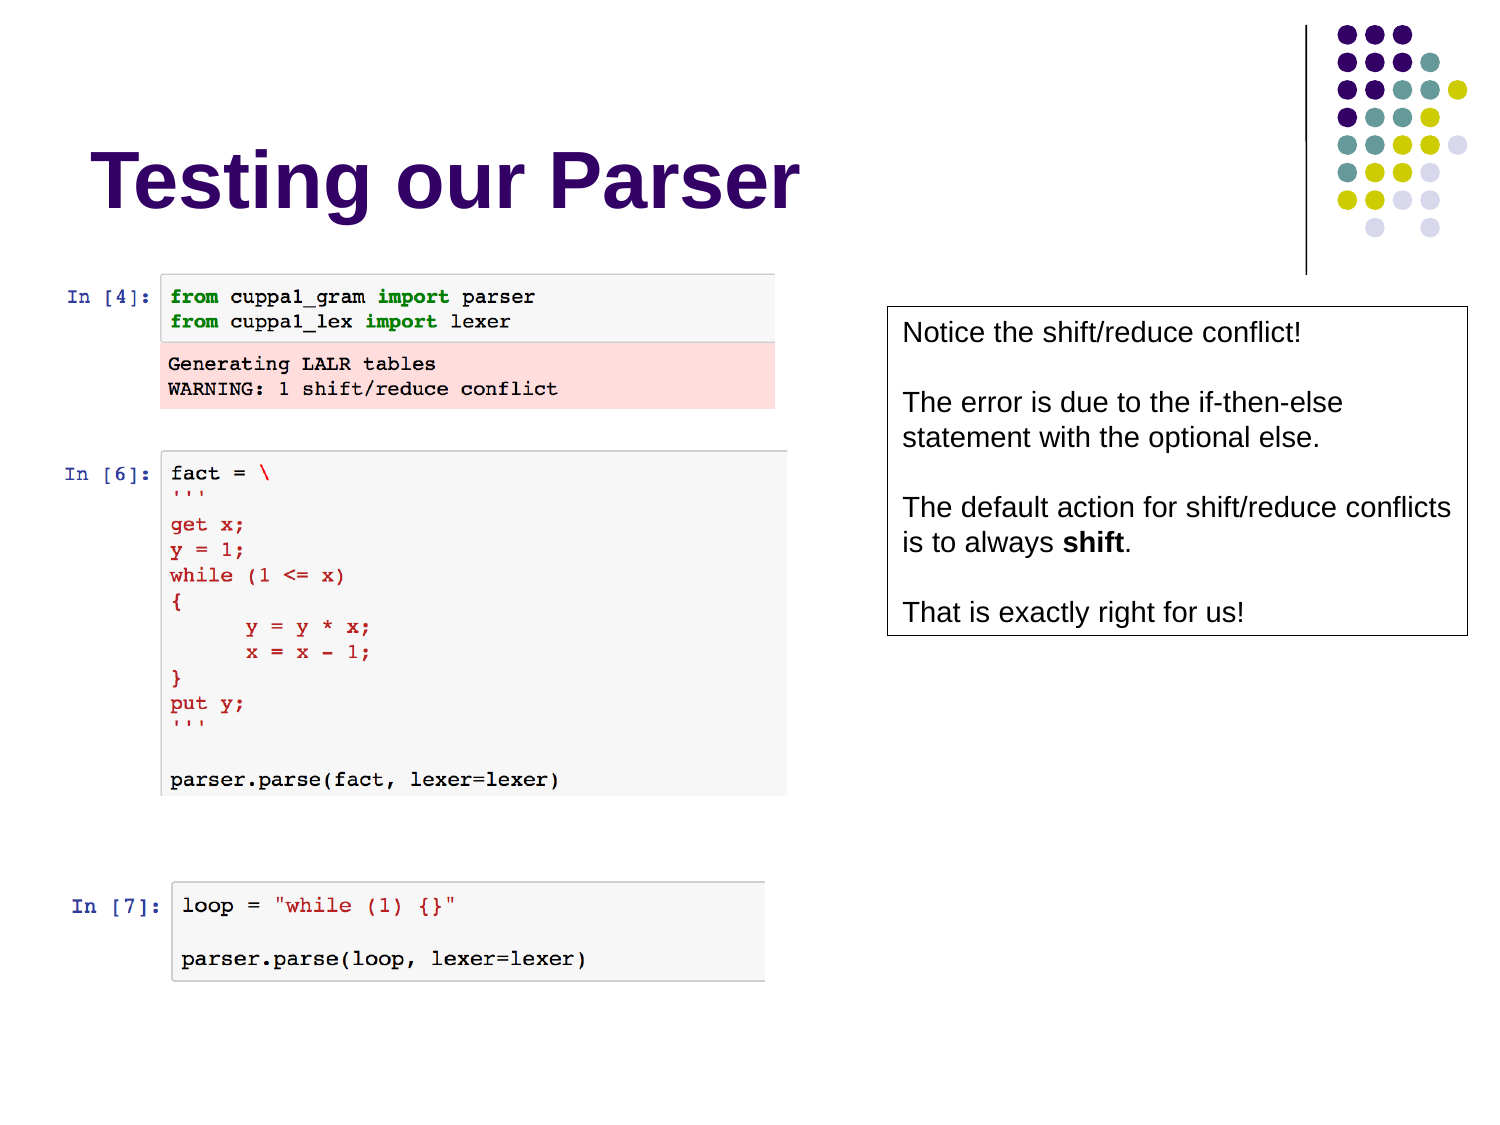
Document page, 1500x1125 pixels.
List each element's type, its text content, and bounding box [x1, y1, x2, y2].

picture [49, 249, 776, 426]
picture [49, 437, 788, 797]
title Testing our Parser [75, 20, 1313, 233]
picture [49, 877, 765, 1016]
text_box Notice the shift/reduce conflict! The error is due to the if-then-else statement with the optional else. The default action for shift/reduce conflicts is to always shift. That is exactly right for us! [887, 306, 1468, 636]
